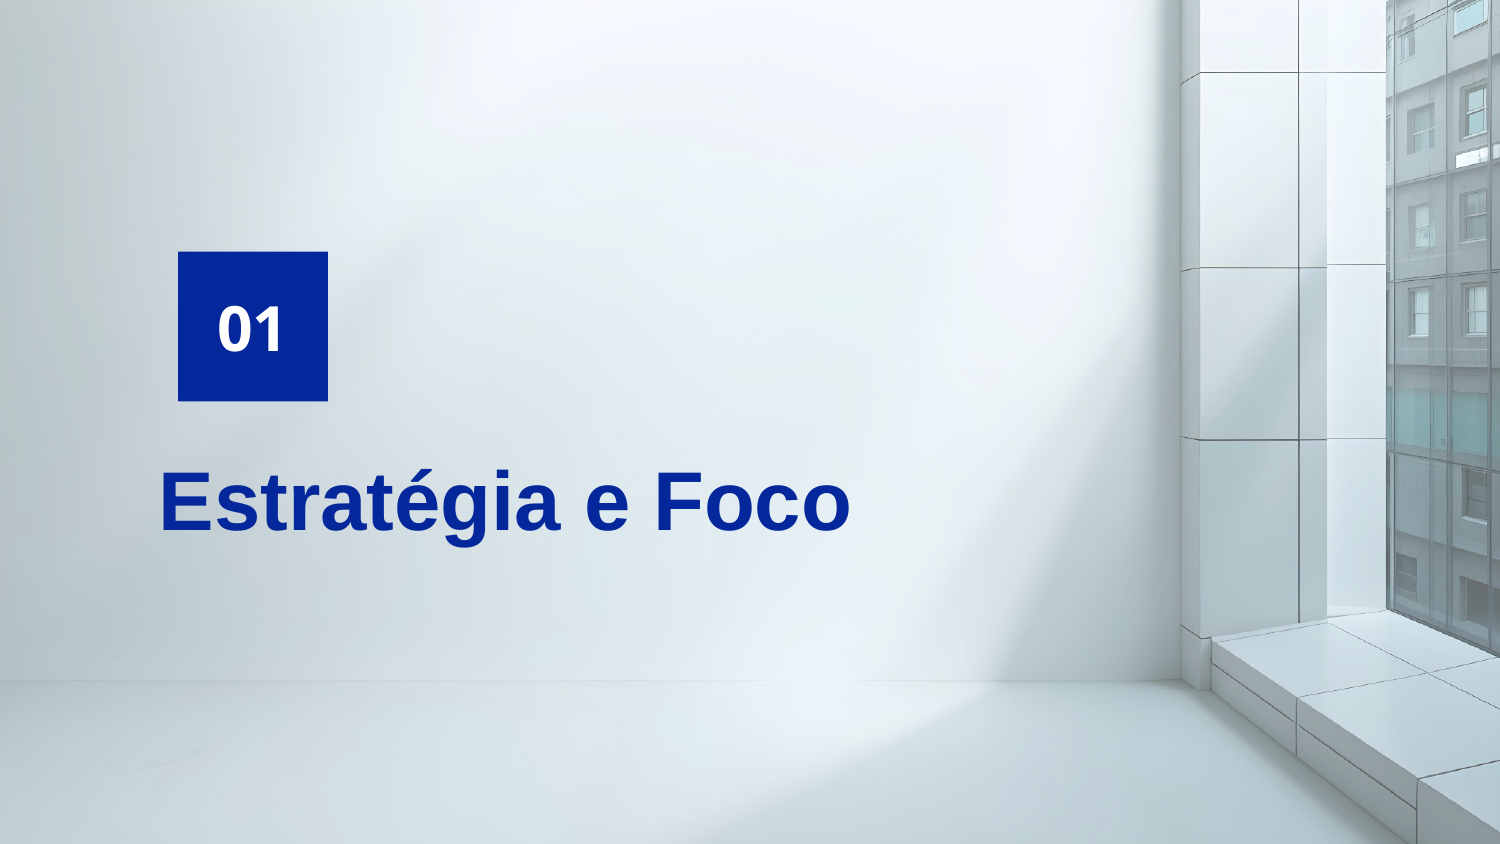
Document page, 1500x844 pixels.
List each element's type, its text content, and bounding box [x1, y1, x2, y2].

title Estratégia e Foco [143, 415, 1075, 579]
title 01 [178, 251, 328, 402]
